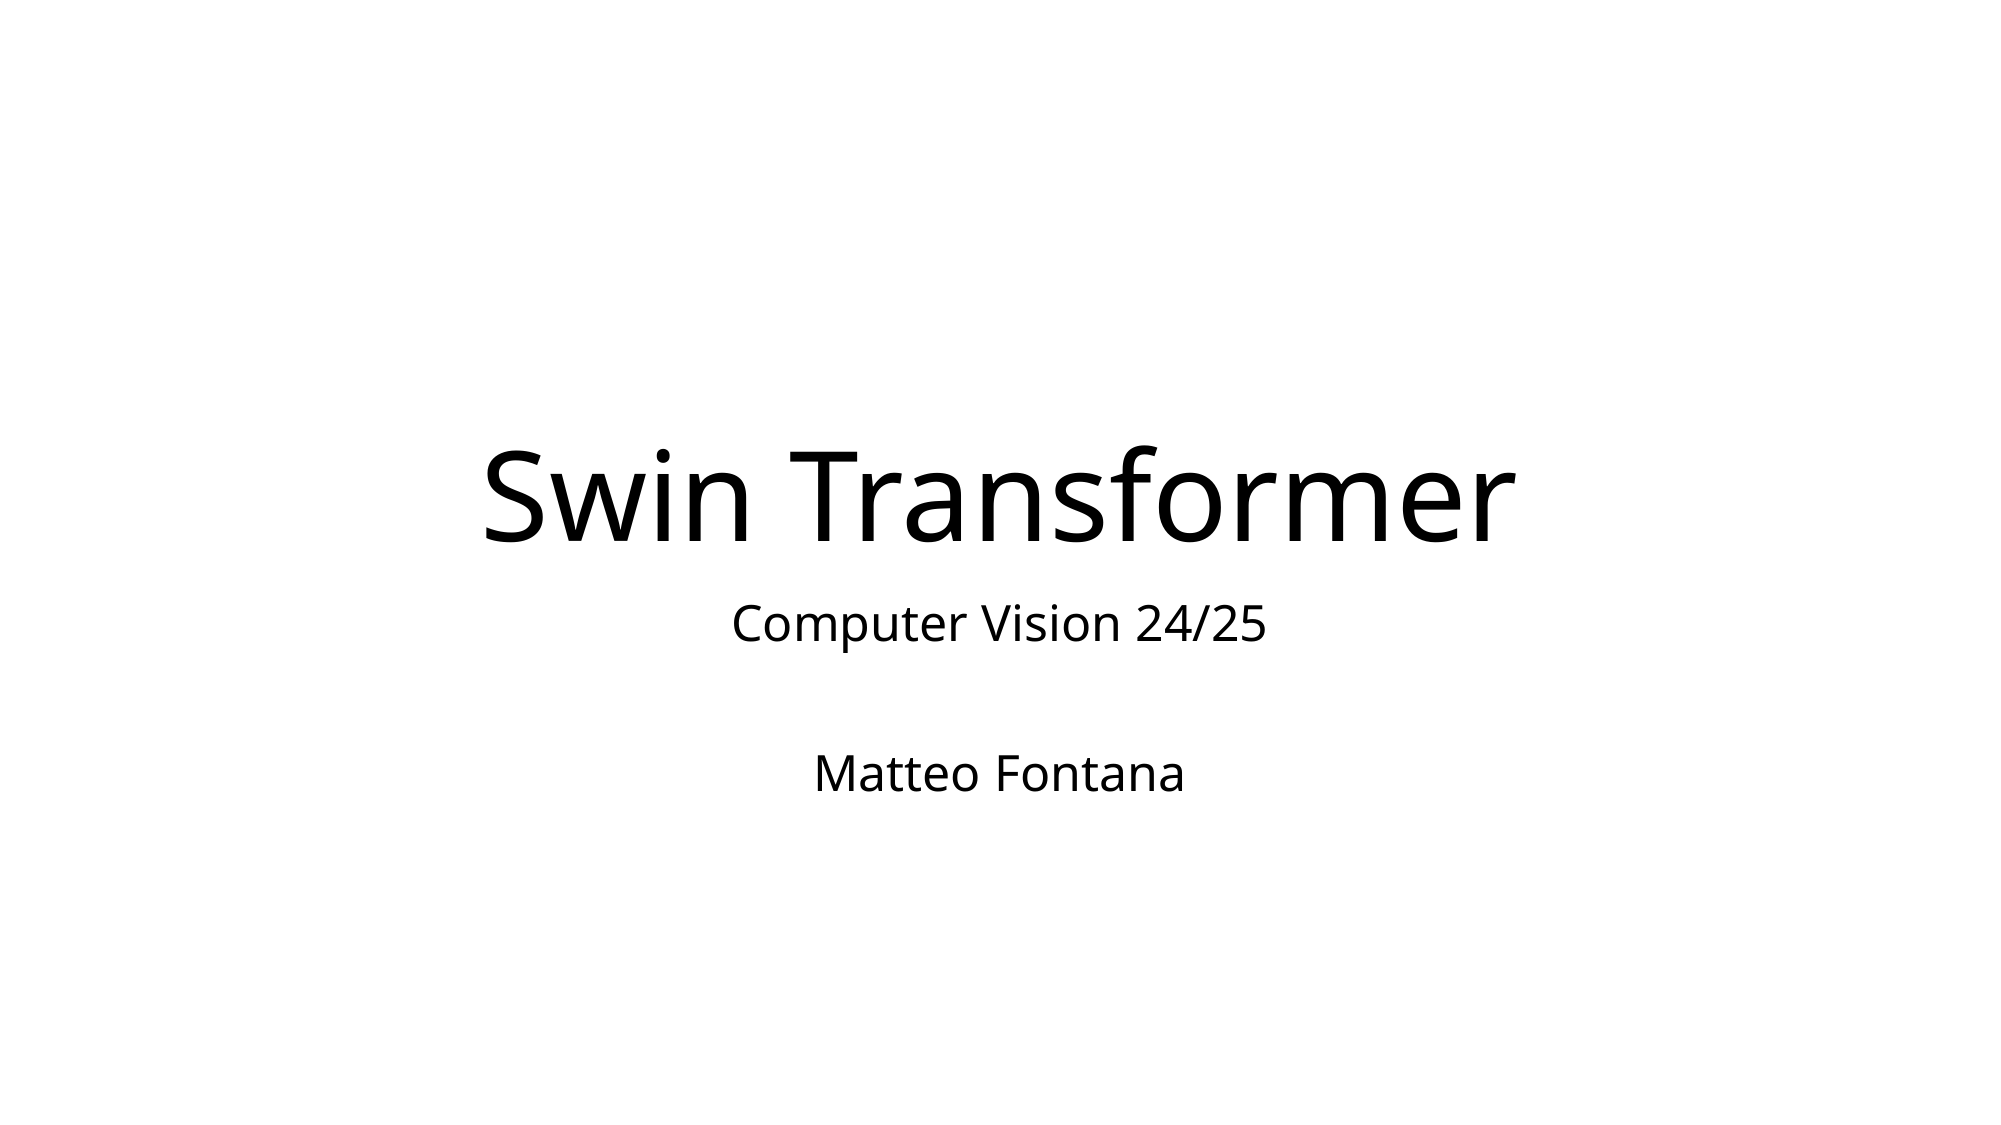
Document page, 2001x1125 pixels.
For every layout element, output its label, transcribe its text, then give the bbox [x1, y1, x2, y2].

subtitle Computer Vision 24/25 Matteo Fontana [249, 590, 1750, 863]
title Swin Transformer [249, 184, 1750, 576]
